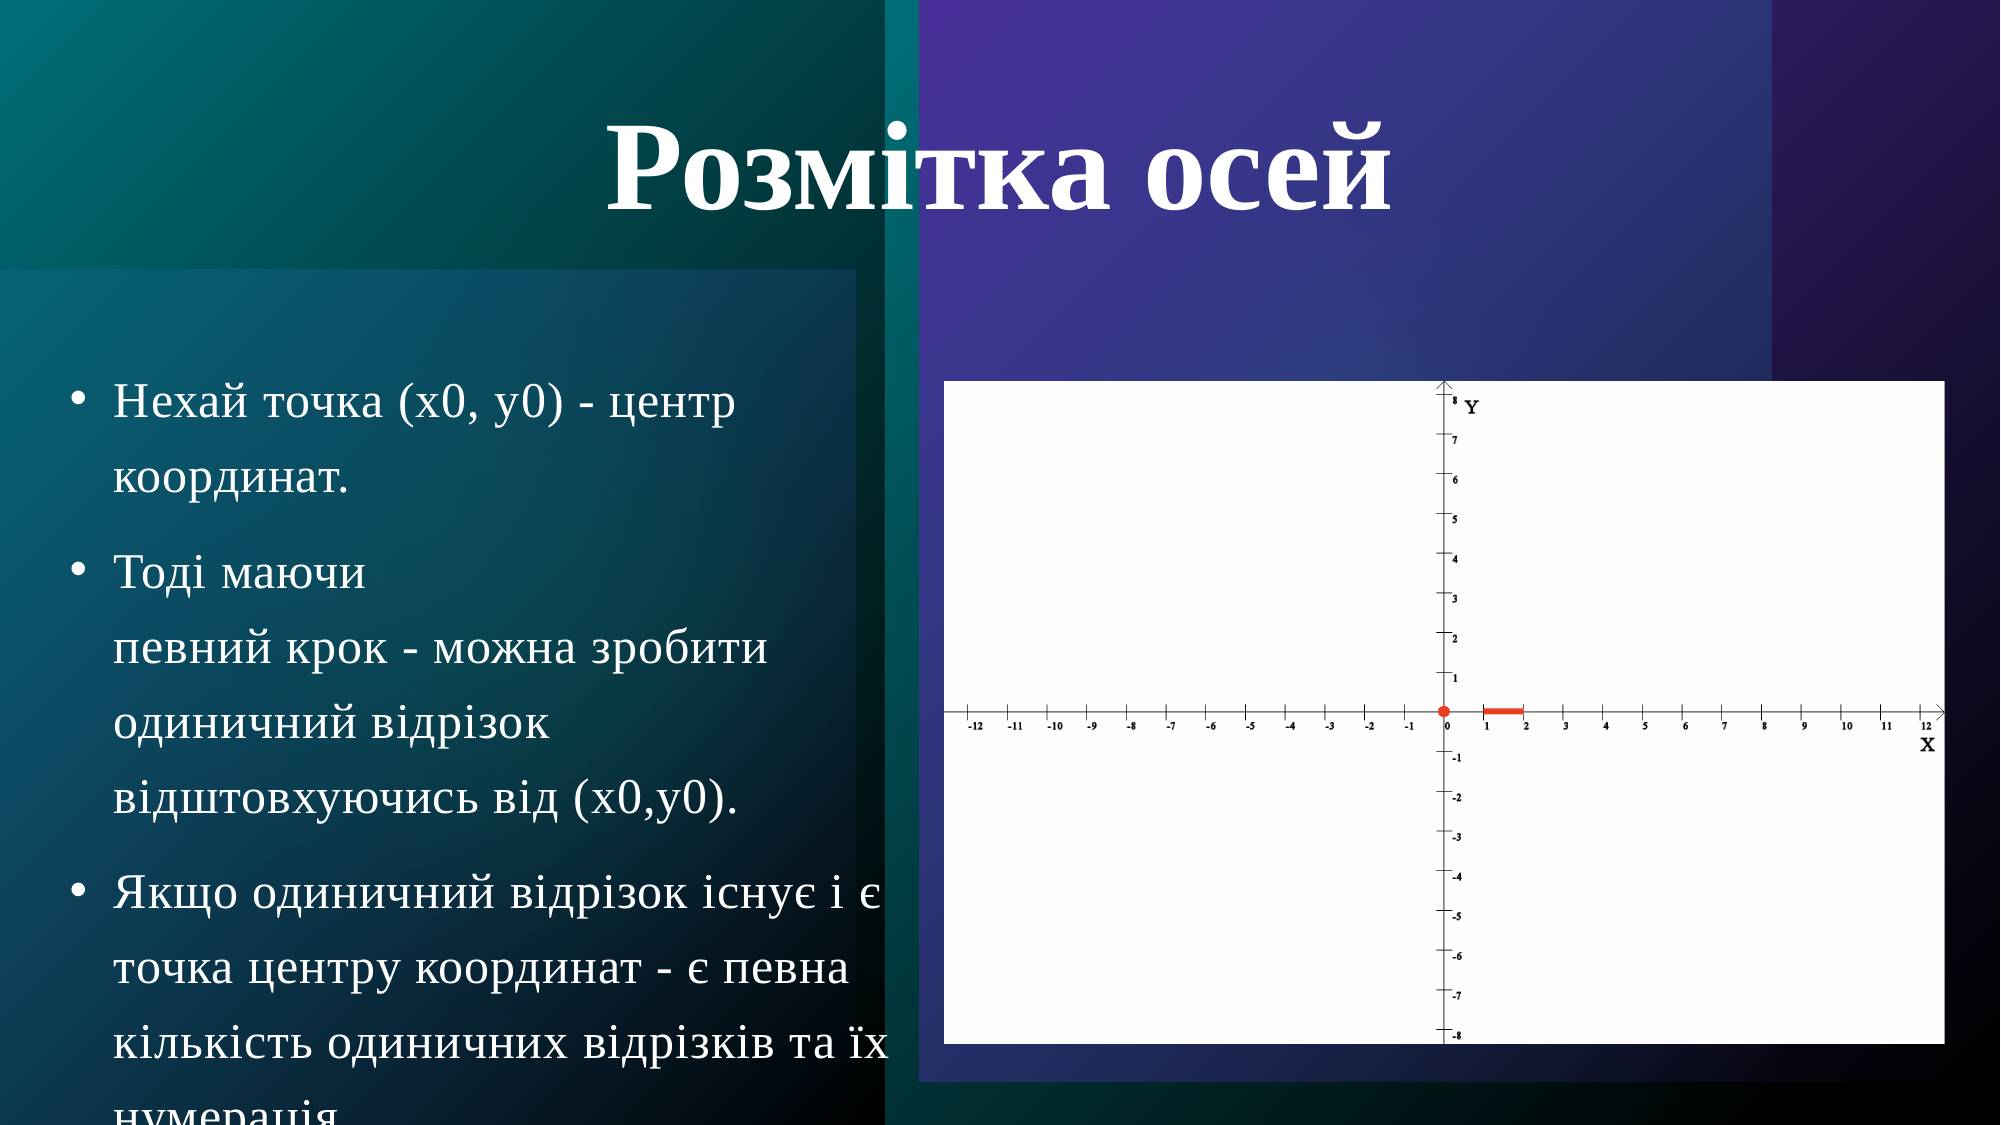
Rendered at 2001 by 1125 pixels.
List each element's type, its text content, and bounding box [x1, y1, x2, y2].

picture [944, 381, 1945, 1044]
list Нехай точка (x0, y0) - центр координат. Тоді маючи певний крок - можна зробити одиничний відрізок відштовхуючись від (x0,y0). Якщо одиничний відрізок існує і є точка центру координат - є певна кількість одиничних відрізків та їх нумерація. [54, 344, 945, 1080]
title Розмітка осей [89, 20, 1911, 317]
